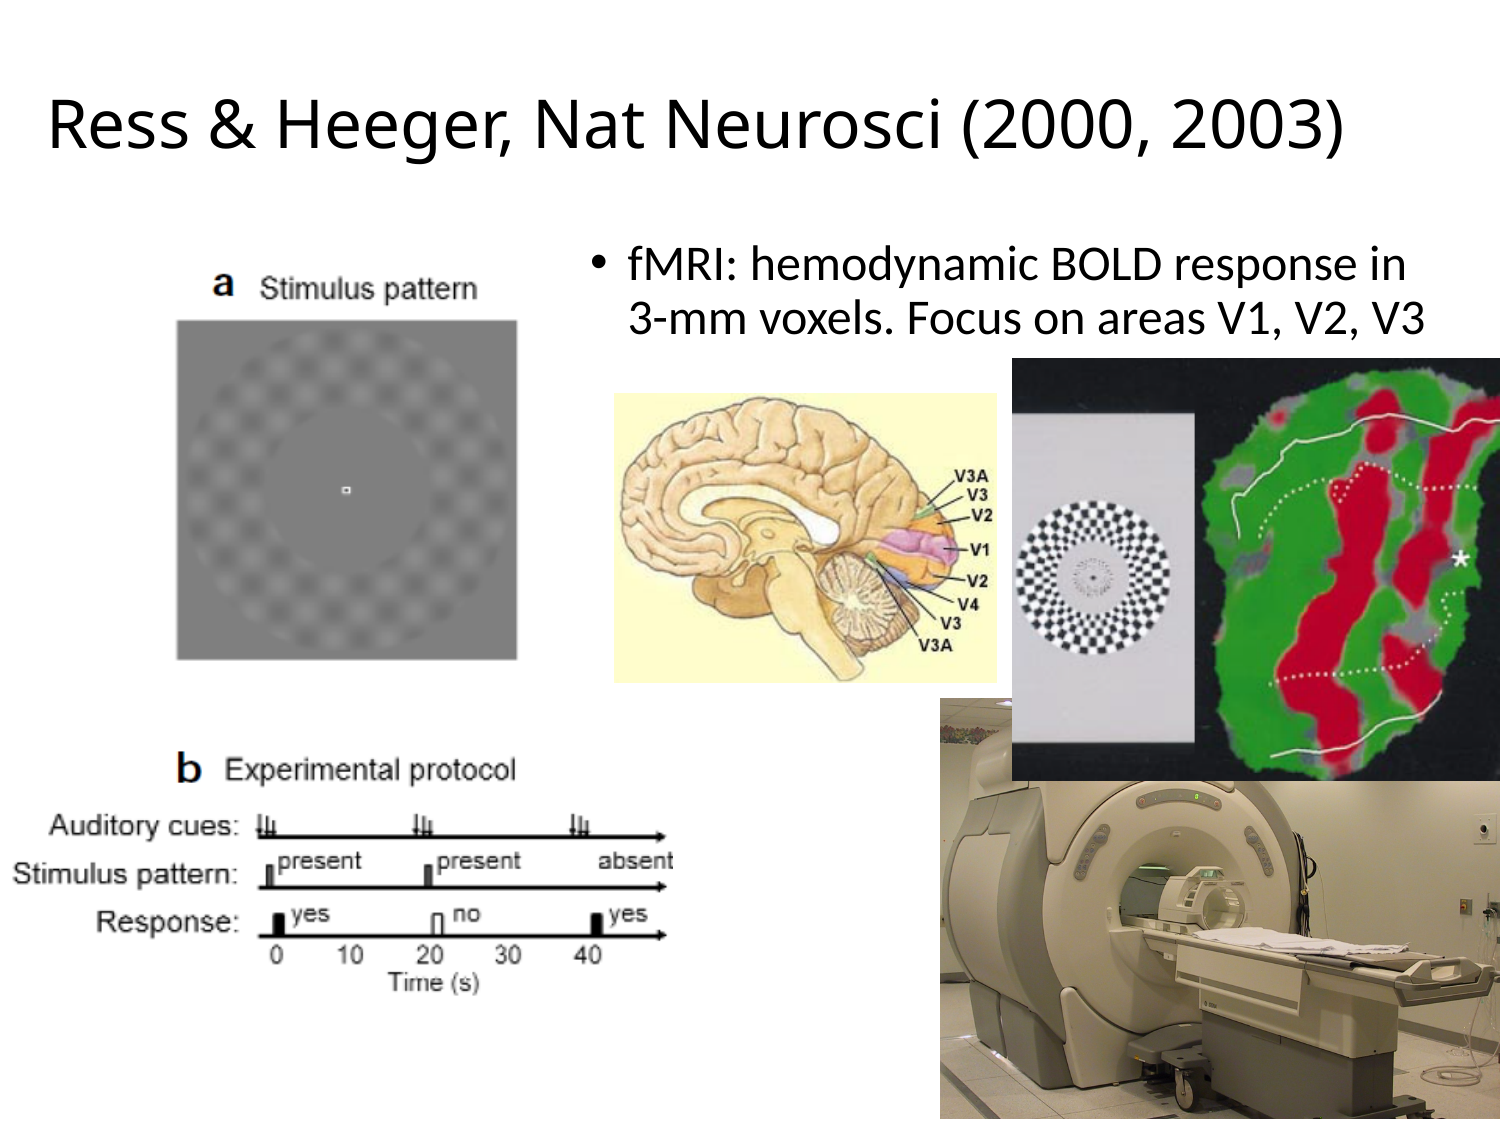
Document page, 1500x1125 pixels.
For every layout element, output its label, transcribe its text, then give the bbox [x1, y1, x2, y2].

list fMRI: hemodynamic BOLD response in 3-mm voxels. Focus on areas V1, V2, V3 [575, 229, 1457, 440]
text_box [940, 698, 1500, 1119]
picture [1012, 358, 1500, 781]
picture [8, 268, 673, 999]
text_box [614, 393, 997, 684]
title Ress & Heeger, Nat Neurosci (2000, 2003) [31, 59, 1480, 194]
